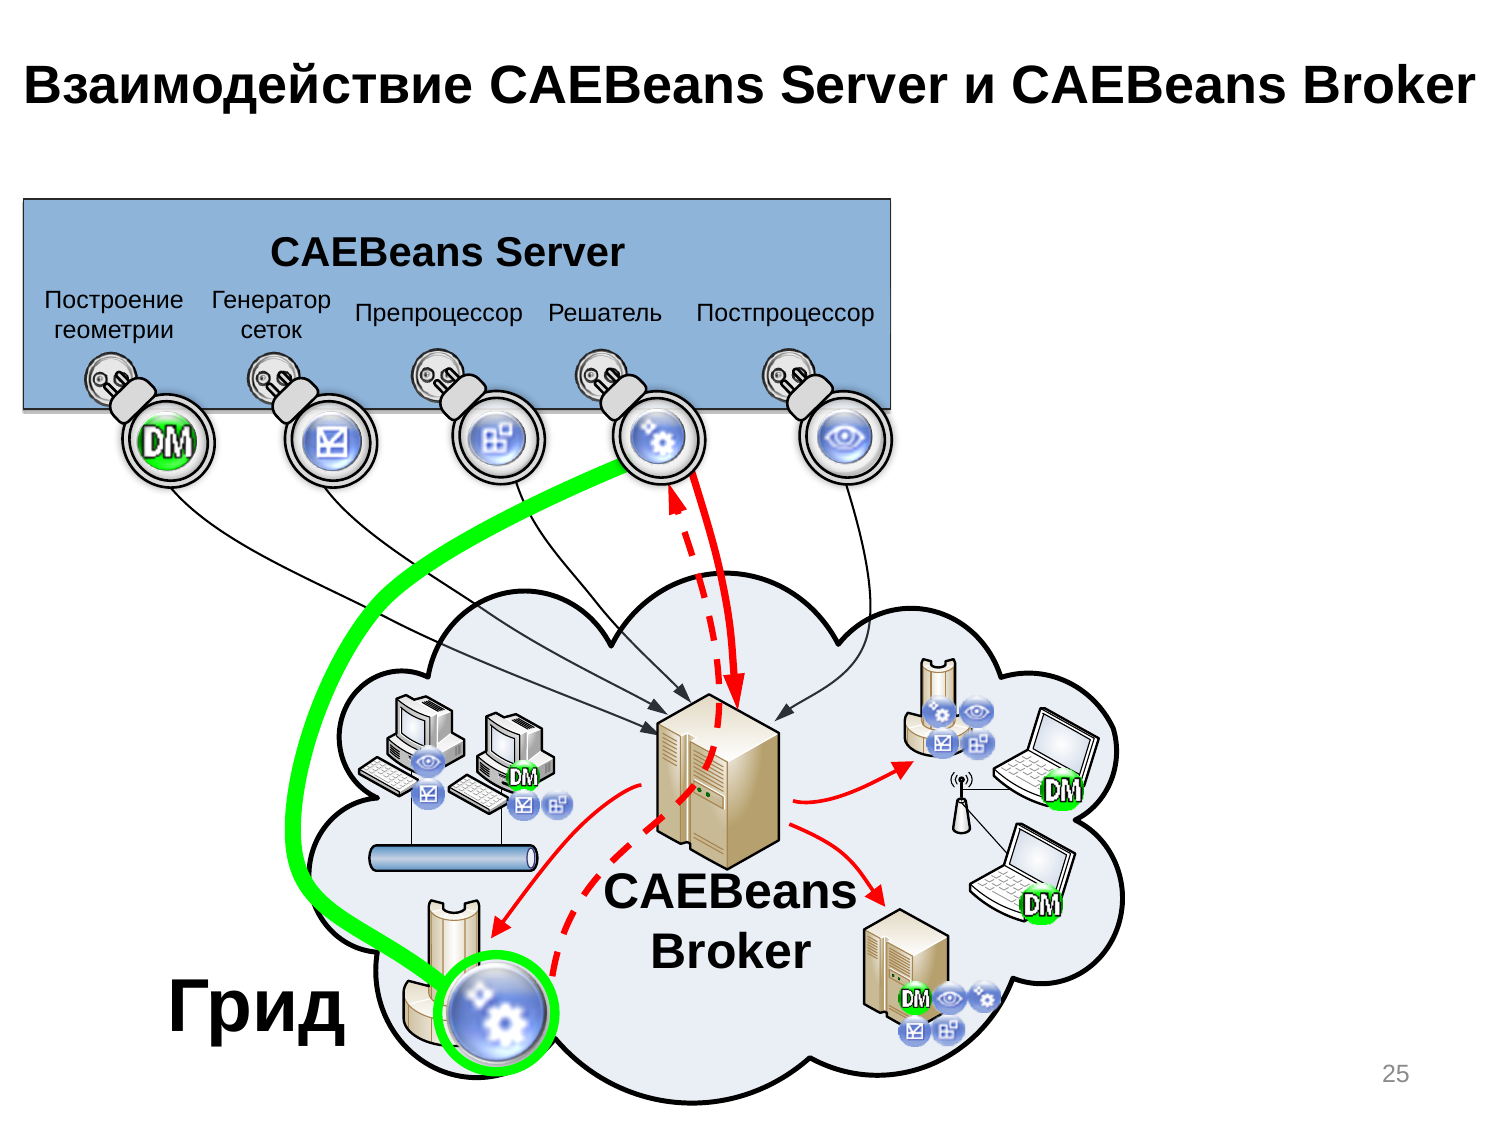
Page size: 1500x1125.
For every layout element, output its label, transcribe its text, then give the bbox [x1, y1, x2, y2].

text_box Грид [152, 949, 264, 1054]
picture [816, 407, 874, 465]
slide_number 25 [1142, 1042, 1425, 1103]
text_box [434, 366, 540, 459]
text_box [267, 369, 372, 493]
title Взаимодействие CAEBeans Server и CAEBeans Broker [0, 38, 1500, 125]
picture [300, 410, 363, 460]
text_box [283, 460, 633, 1073]
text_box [586, 375, 709, 481]
picture [135, 409, 199, 472]
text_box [23, 198, 891, 410]
text_box [181, 500, 264, 558]
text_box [269, 491, 1137, 1125]
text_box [781, 366, 887, 490]
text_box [104, 369, 210, 493]
picture [466, 410, 527, 460]
